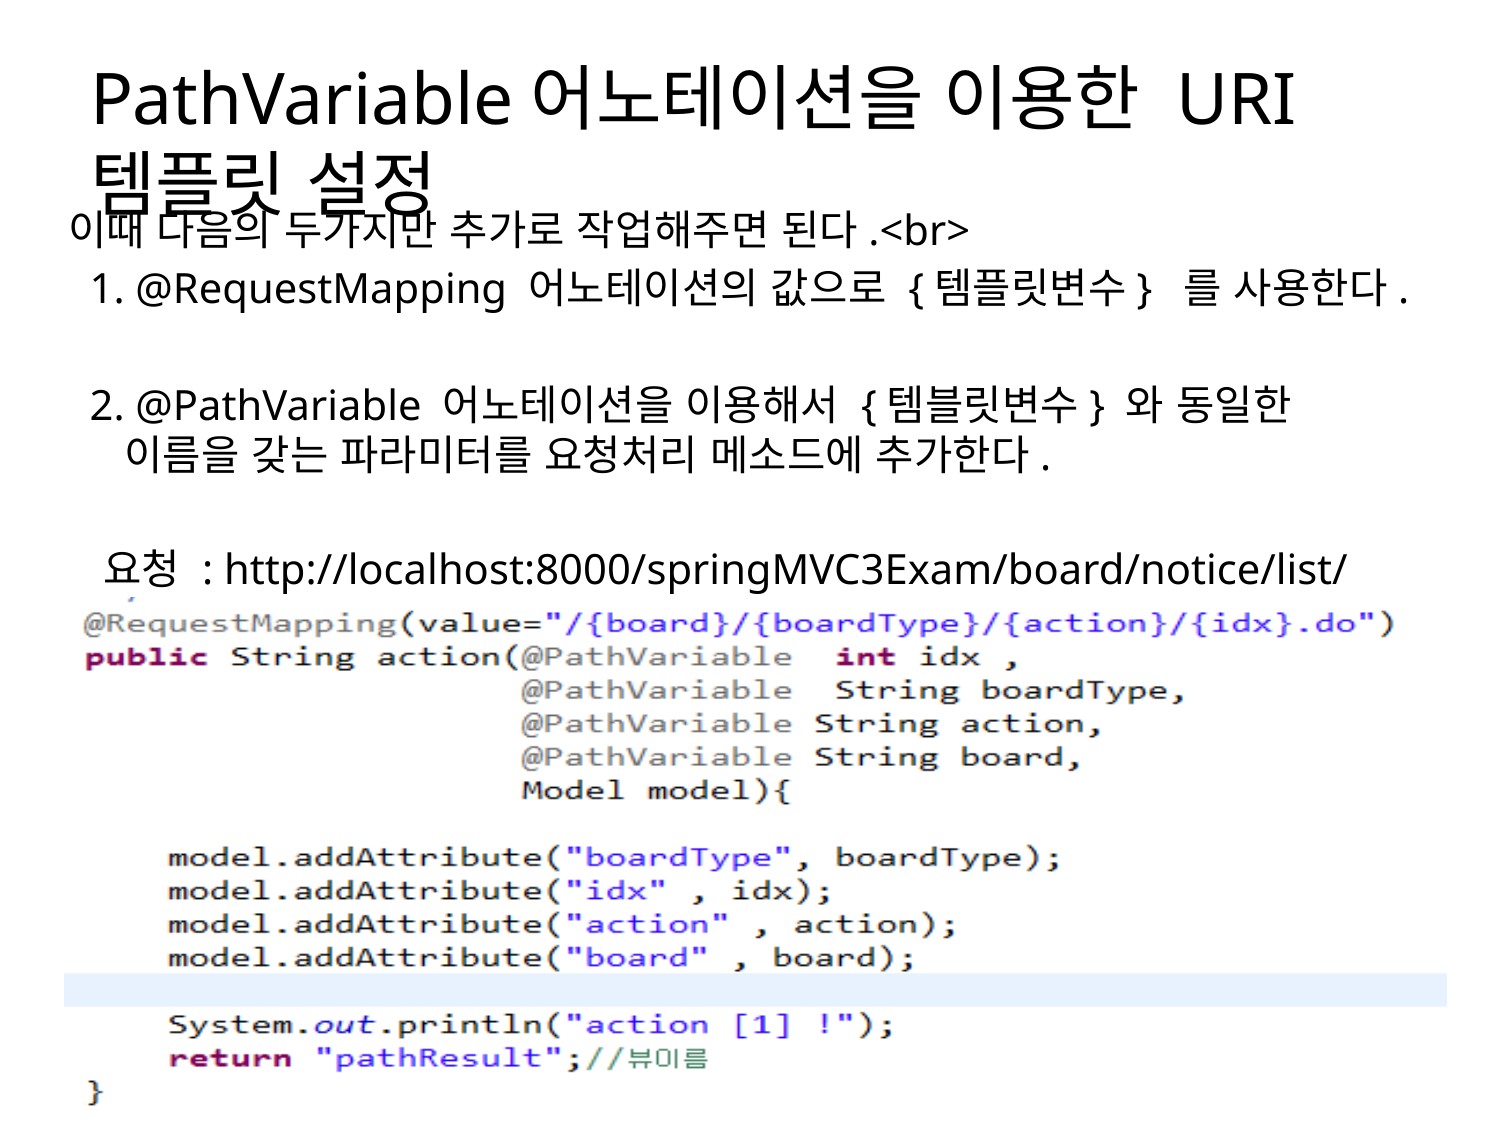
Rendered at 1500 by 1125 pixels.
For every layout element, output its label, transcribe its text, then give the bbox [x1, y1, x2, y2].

picture [64, 597, 1447, 1125]
list 이때 다음의 두가지만 추가로 작업해주면 된다.<br> 1. @RequestMapping 어노테이션의 값으로 {템플릿변수} 를 사용한다. 2. @PathVariable 어노테이션을 이용해서 {템블릿변수} 와 동일한 이름을 갖는 파라미터를 요청처리 메소드에 추가한다. [53, 196, 1404, 528]
text_box 요청 : http://localhost:8000/springMVC3Exam/board/notice/list/3.do [88, 535, 1447, 597]
title PathVariable어노테이션을 이용한 URI템플릿 설정 [75, 45, 1425, 233]
